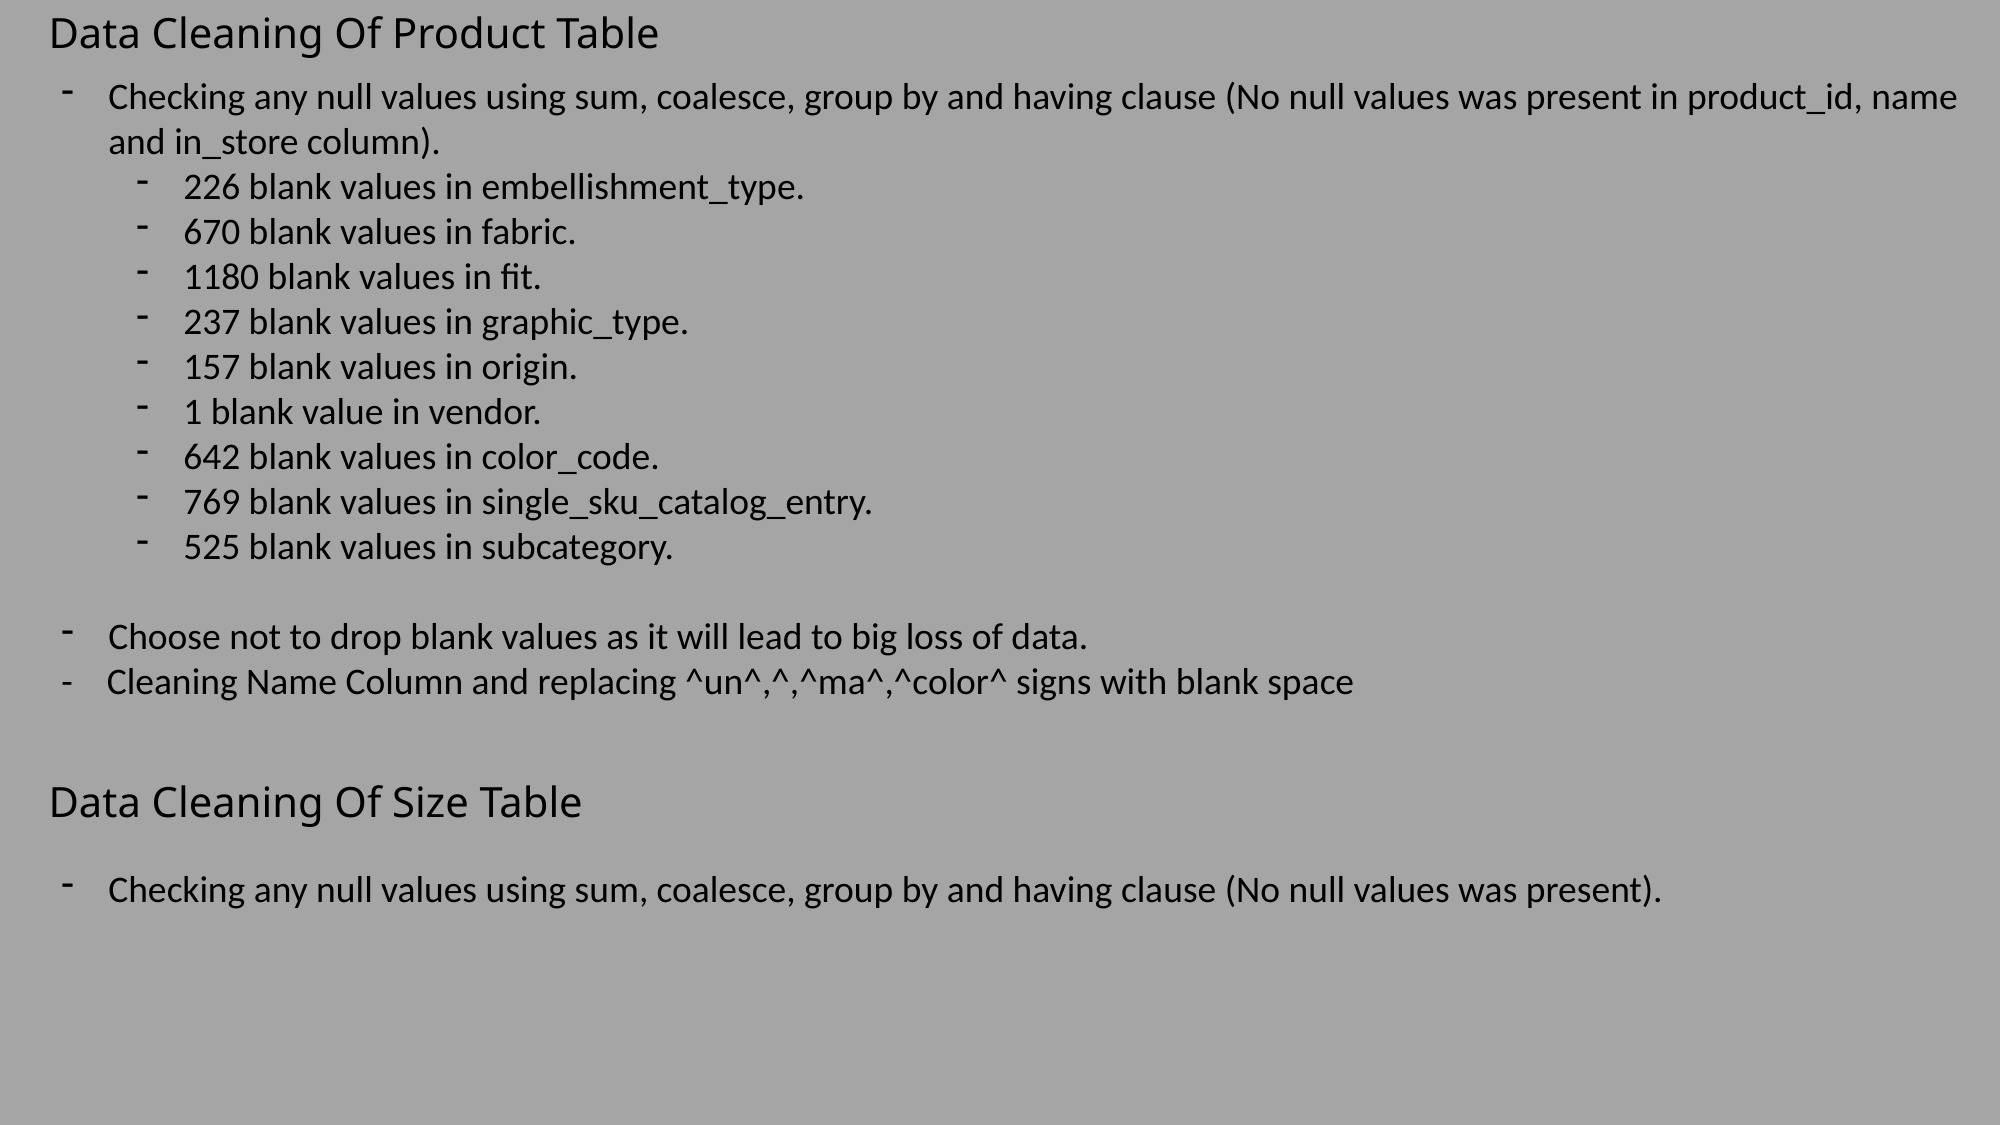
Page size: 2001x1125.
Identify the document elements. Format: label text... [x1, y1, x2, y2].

text_box Data Cleaning Of Size Table [33, 768, 723, 834]
text_box Checking any null values using sum, coalesce, group by and having clause (No null values was present in product_id, name and in_store column). 226 blank values in embellishment_type. 670 blank values in fabric. 1180 blank values in fit. 237 blank values in graphic_type. 157 blank values in origin. 1 blank value in vendor. 642 blank values in color_code. 769 blank values in single_sku_catalog_entry. 525 blank values in subcategory. Choose not to drop blank values as it will lead to big loss of data. - Cleaning Name Column and replacing ^un^,^,^ma^,^color^ signs with blank space [46, 64, 1986, 800]
text_box Data Cleaning Of Product Table [33, 0, 723, 64]
text_box Checking any null values using sum, coalesce, group by and having clause (No null values was present). [46, 858, 1844, 918]
